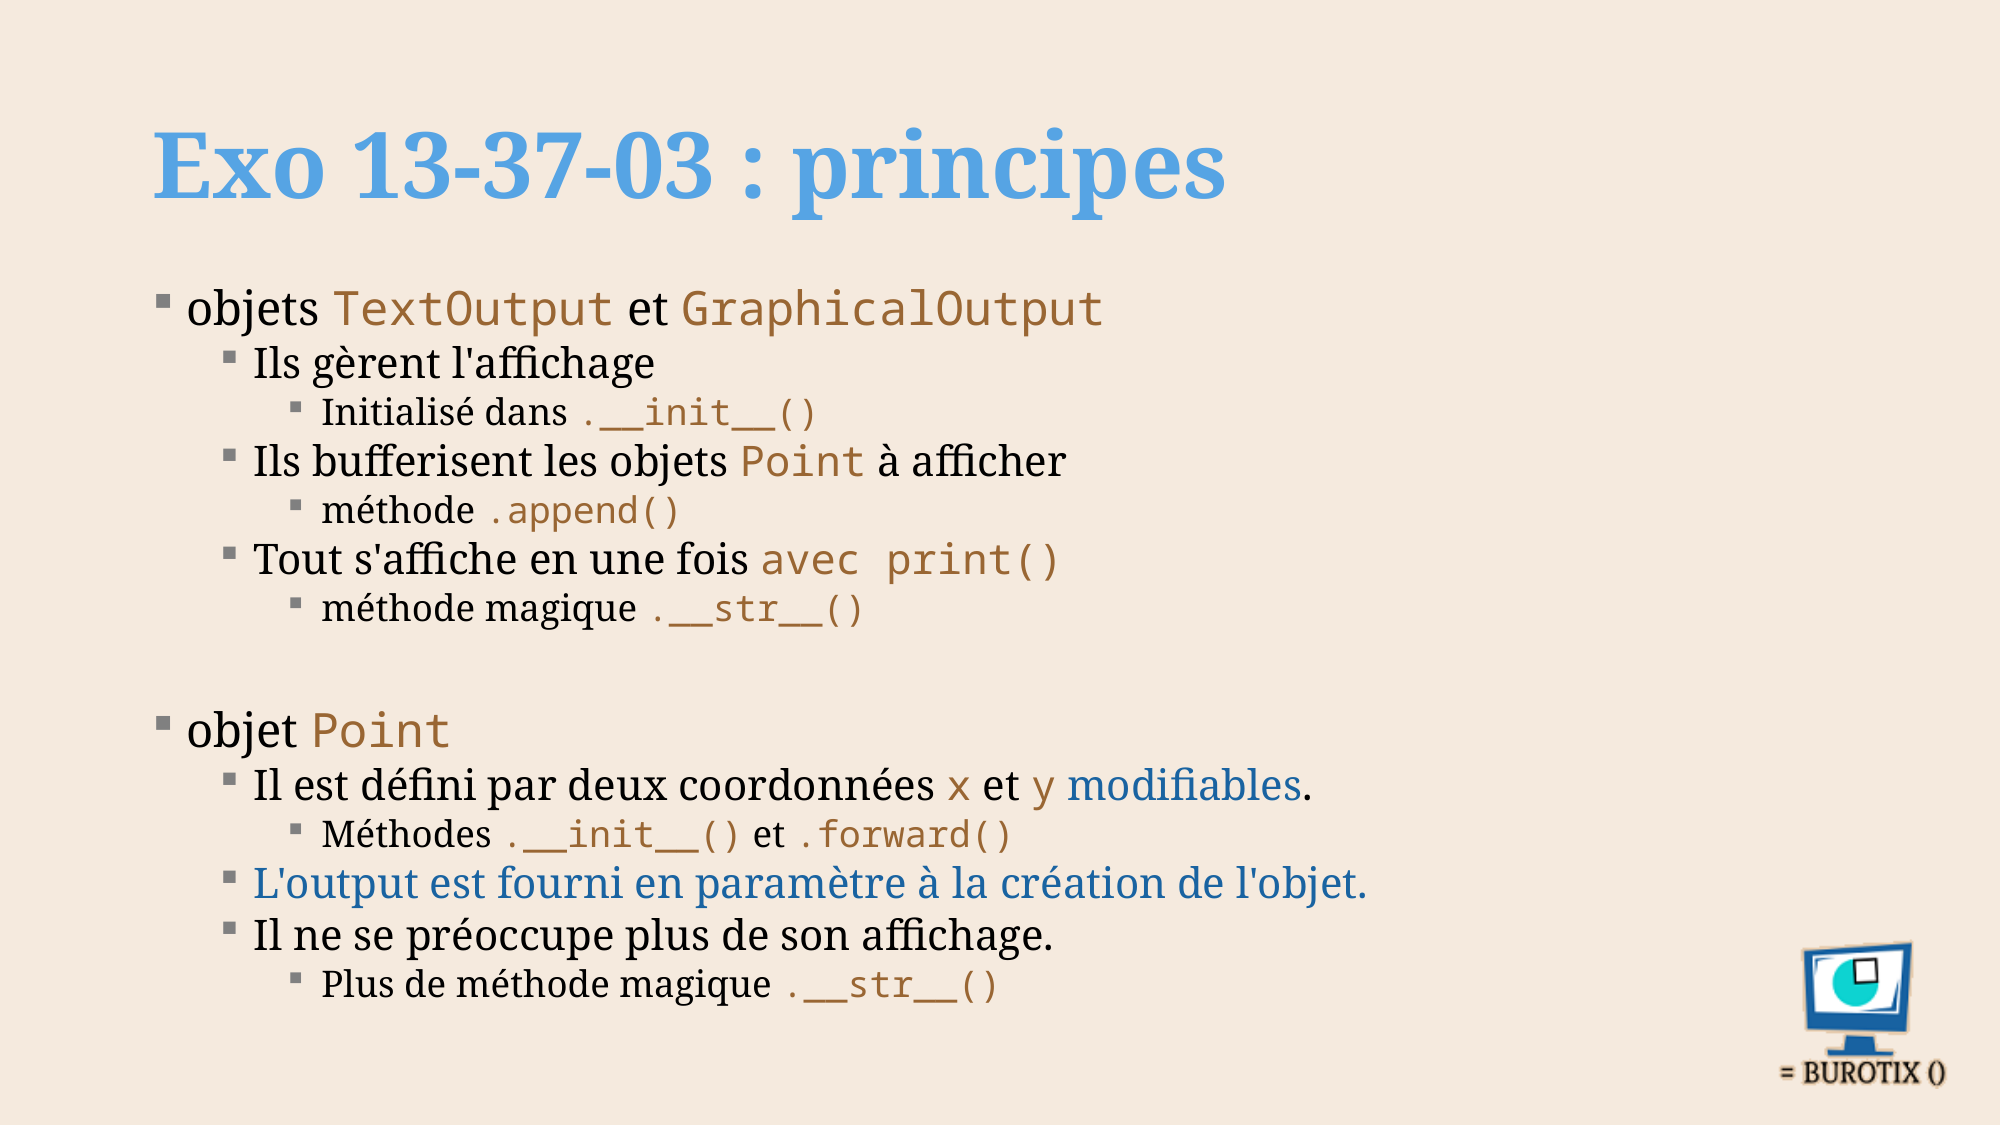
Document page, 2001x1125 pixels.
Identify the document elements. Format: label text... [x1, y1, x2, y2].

list objets TextOutput et GraphicalOutput Ils gèrent l'affichage Initialisé dans .__init__() Ils bufferisent les objets Point à afficher méthode .append() Tout s'affiche en une fois avec print() méthode magique .__str__() objet Point Il est défini par deux coordonnées x et y modifiables. Méthodes .__init__() et .forward() L'output est fourni en paramètre à la création de l'objet. Il ne se préoccupe plus de son affichage. Plus de méthode magique .__str__() [137, 277, 1863, 1014]
title Exo 13-37-03 : principes [137, 59, 1863, 277]
picture [1776, 938, 1949, 1089]
